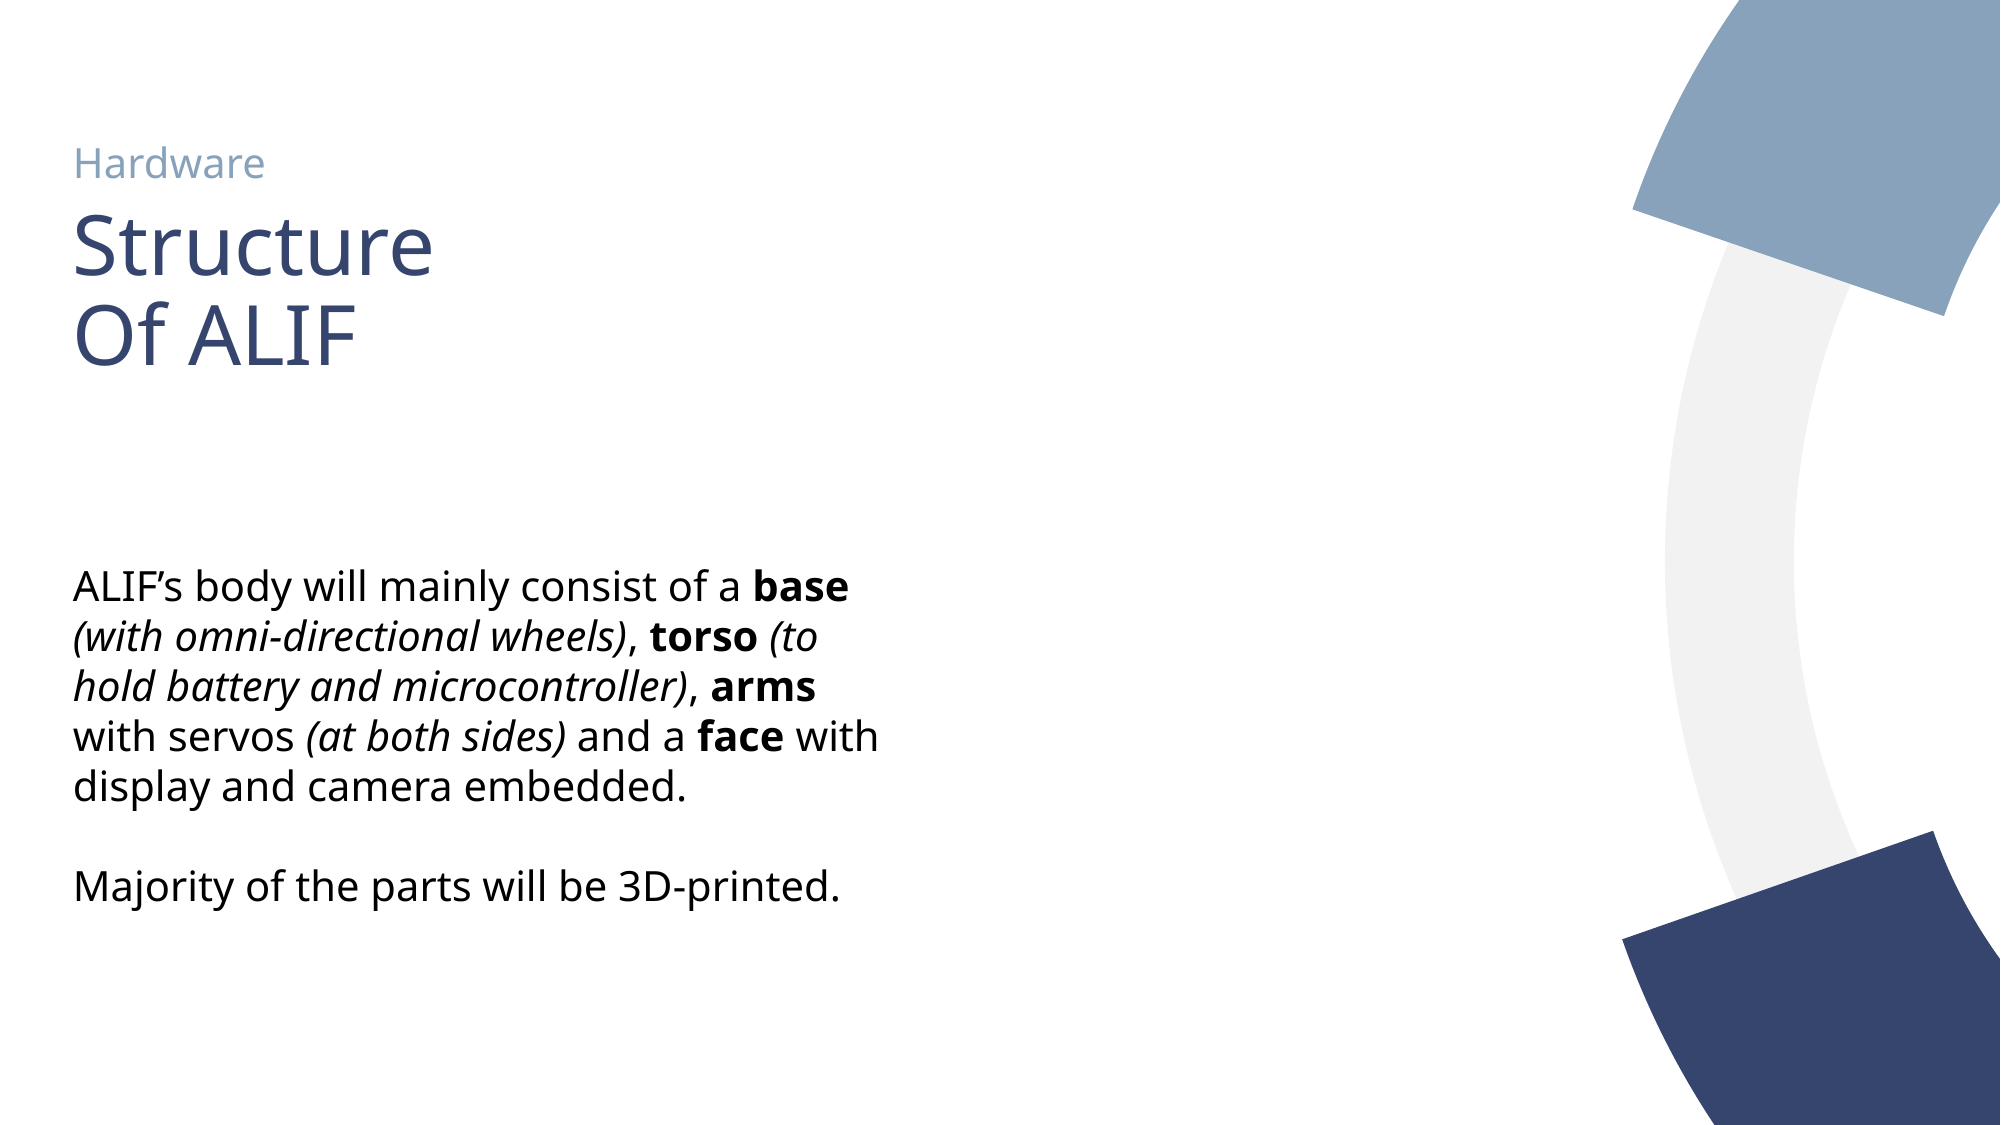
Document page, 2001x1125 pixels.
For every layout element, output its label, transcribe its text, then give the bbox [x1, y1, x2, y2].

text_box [1575, 0, 2000, 1125]
text_box Structure Of ALIF [57, 196, 1129, 434]
text_box ALIF’s body will mainly consist of a base (with omni-directional wheels), torso (to hold battery and microcontroller), arms with servos (at both sides) and a face with display and camera embedded. Majority of the parts will be 3D-printed. [57, 464, 915, 1006]
text_box Hardware [57, 134, 388, 197]
